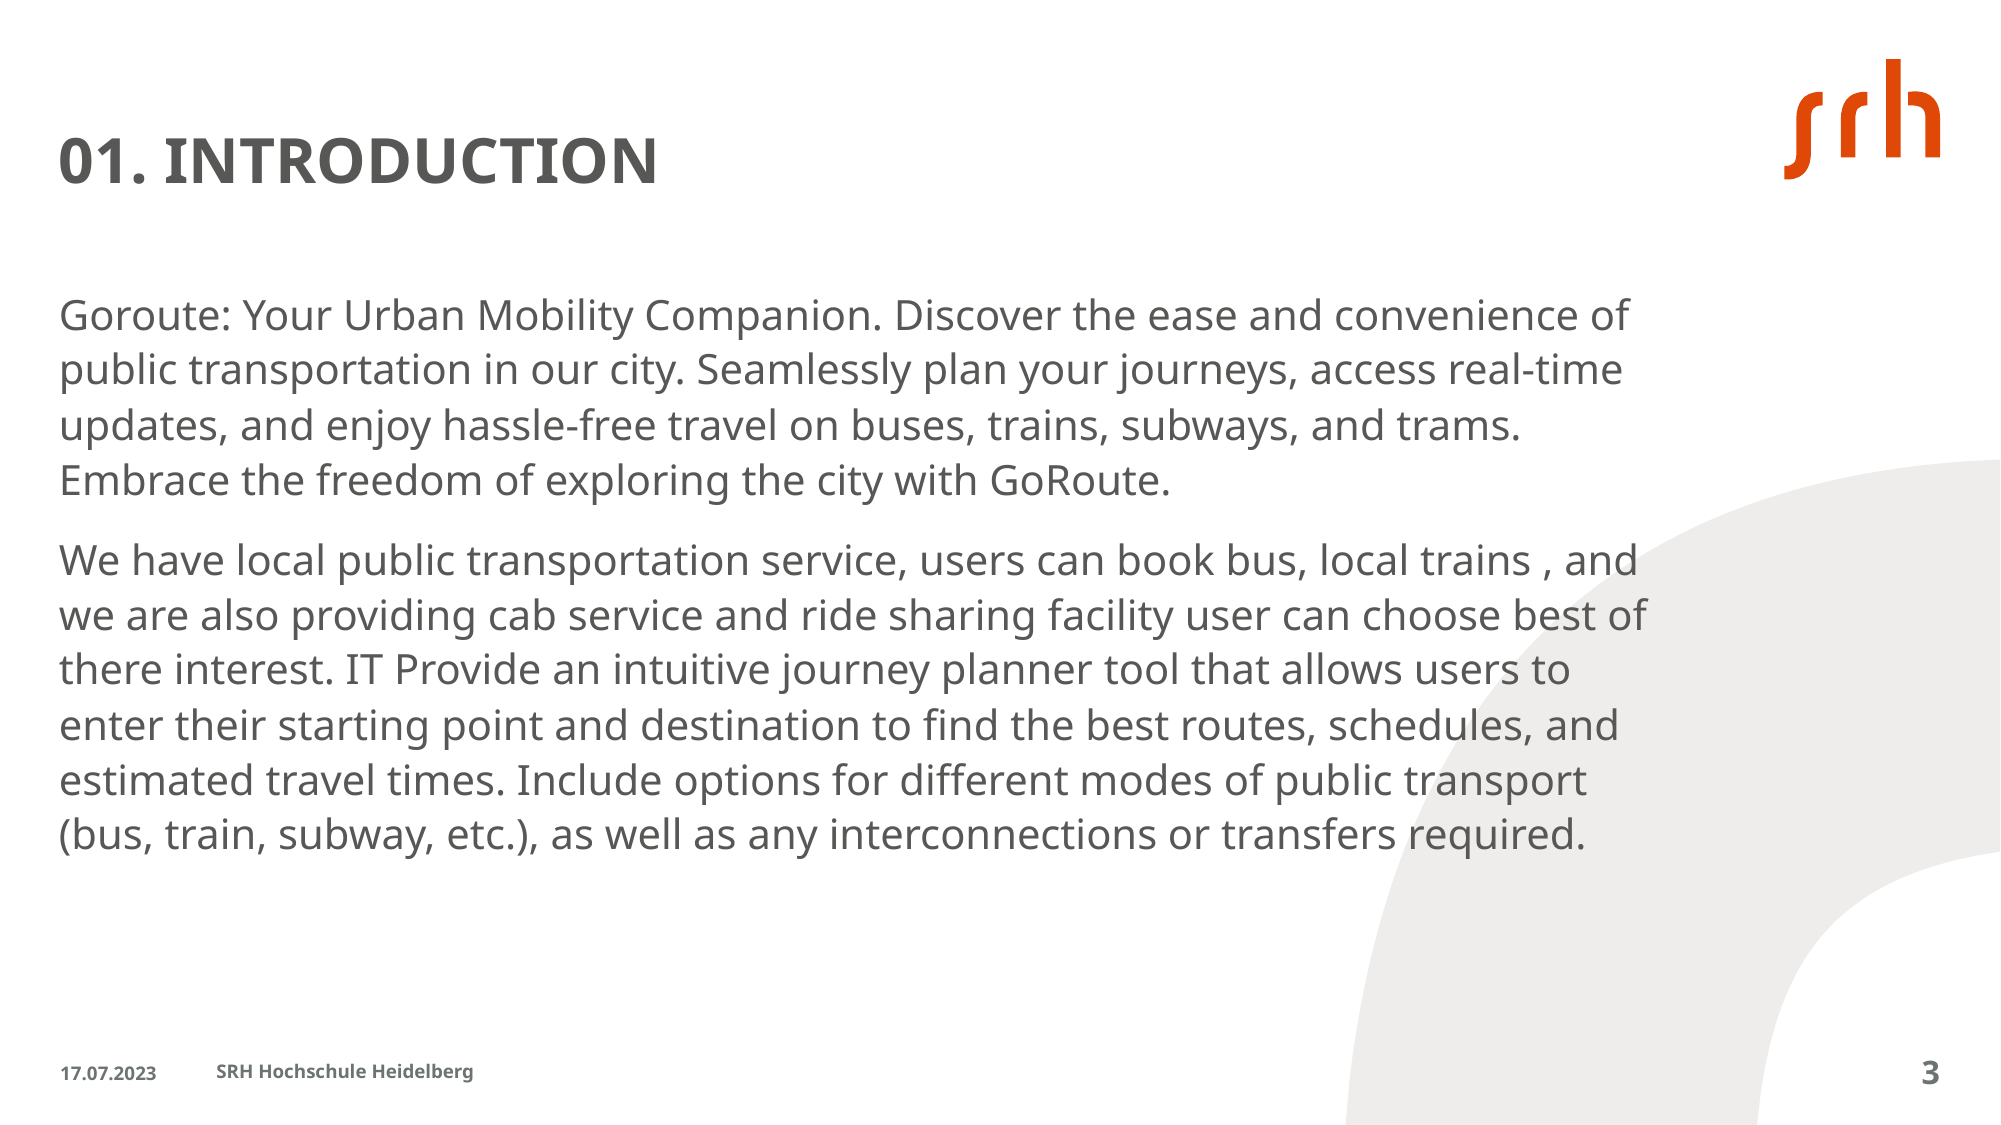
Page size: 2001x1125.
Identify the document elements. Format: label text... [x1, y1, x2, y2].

slide_number 3 [1828, 1044, 1941, 1104]
footer SRH Hochschule Heidelberg [216, 1042, 1283, 1103]
title 01. INTRODUCTION [59, 58, 1562, 196]
list Goroute: Your Urban Mobility Companion. Discover the ease and convenience of public transportation in our city. Seamlessly plan your journeys, access real-time updates, and enjoy hassle-free travel on buses, trains, subways, and trams. Embrace the freedom of exploring the city with GoRoute. We have local public transportation service, users can book bus, local trains , and we are also providing cab service and ride sharing facility user can choose best of there interest. IT Provide an intuitive journey planner tool that allows users to enter their starting point and destination to find the best routes, schedules, and estimated travel times. Include options for different modes of public transport (bus, train, subway, etc.), as well as any interconnections or transfers required. [58, 283, 1687, 978]
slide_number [60, 1042, 204, 1103]
